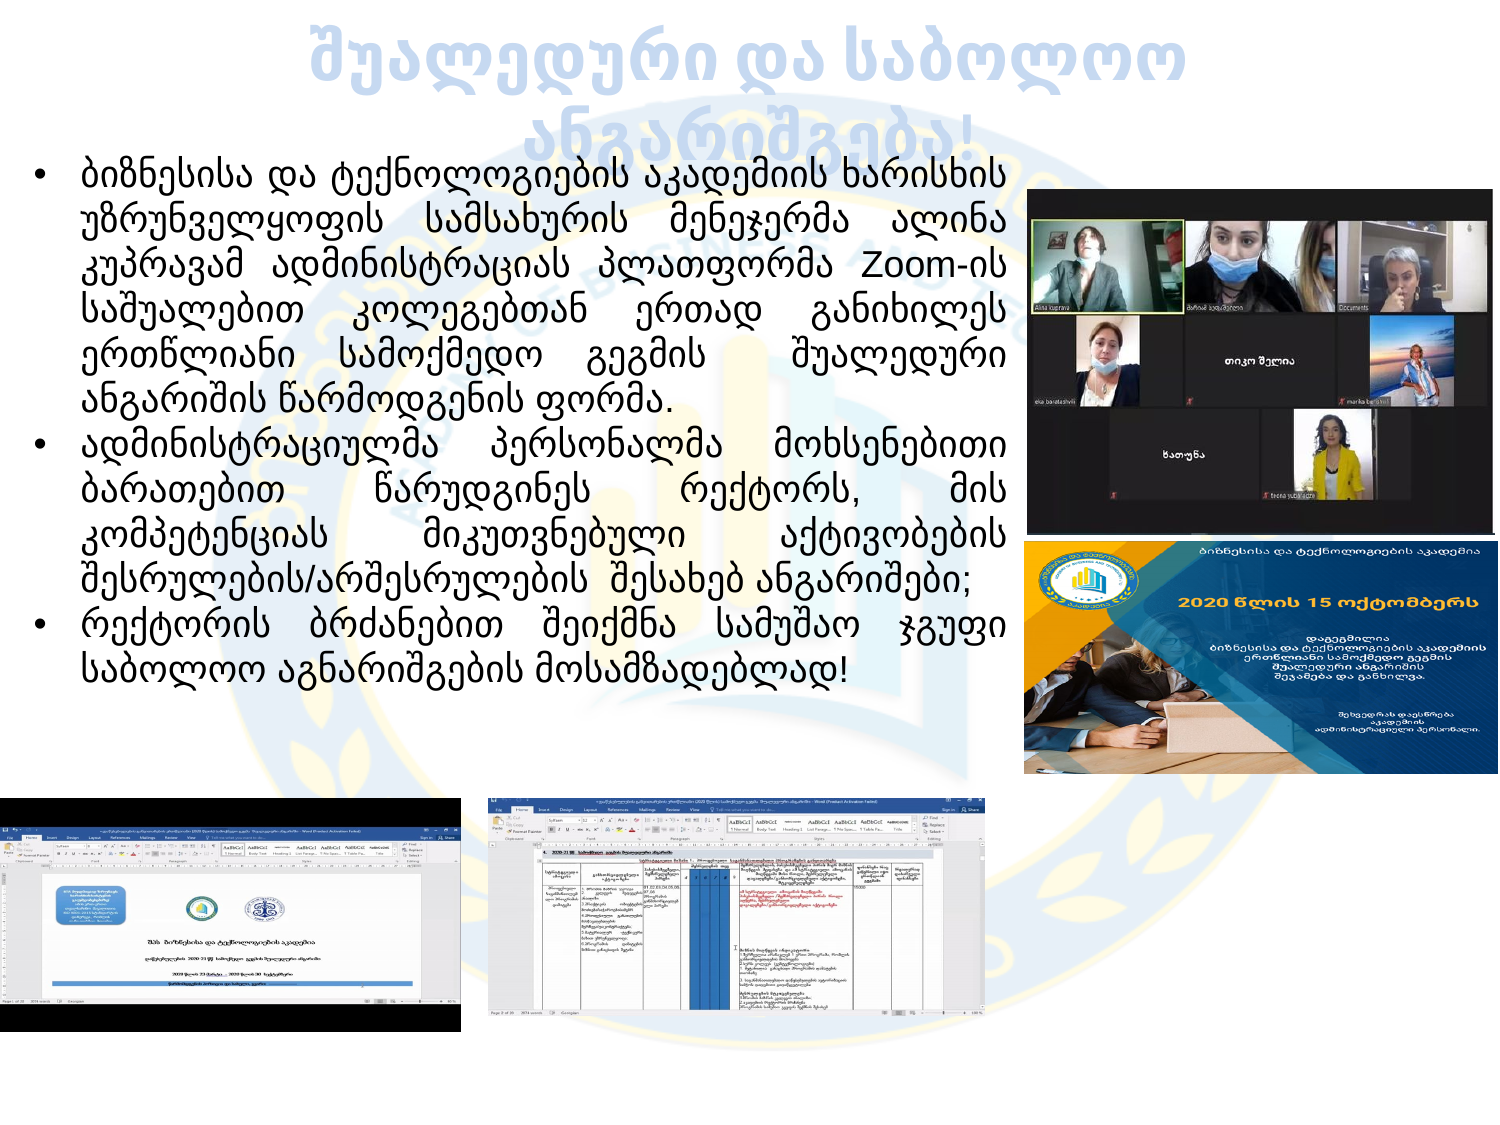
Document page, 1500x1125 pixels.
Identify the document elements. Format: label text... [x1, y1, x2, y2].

text_box ბიზნესისა და ტექნოლოგიების აკადემიის ხარისხის უზრუნველყოფის სამსახურის მენეჯერმა ალინა კუპრავამ ადმინისტრაციას პლათფორმა Zoom-ის საშუალებით კოლეგებთან ერთად განიხილეს ერთწლიანი სამოქმედო გეგმის შუალედური ანგარიშის წარმოდგენის ფორმა. ადმინისტრაციულმა პერსონალმა მოხსენებითი ბარათებით წარუდგინეს რექტორს, მის კომპეტენციას მიკუთვნებული აქტივობების შესრულების/არშესრულების შესახებ ანგარიშები; რექტორის ბრძანებით შეიქმნა სამუშაო ჯგუფი საბოლოო აგნარიშგების მოსამზადებლად! [18, 143, 1023, 743]
picture [1026, 188, 1496, 535]
title შუალედური და საბოლოო ანგარიშგება! [74, 44, 1426, 144]
picture [1024, 540, 1498, 775]
picture [488, 798, 985, 1016]
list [0, 798, 461, 1032]
